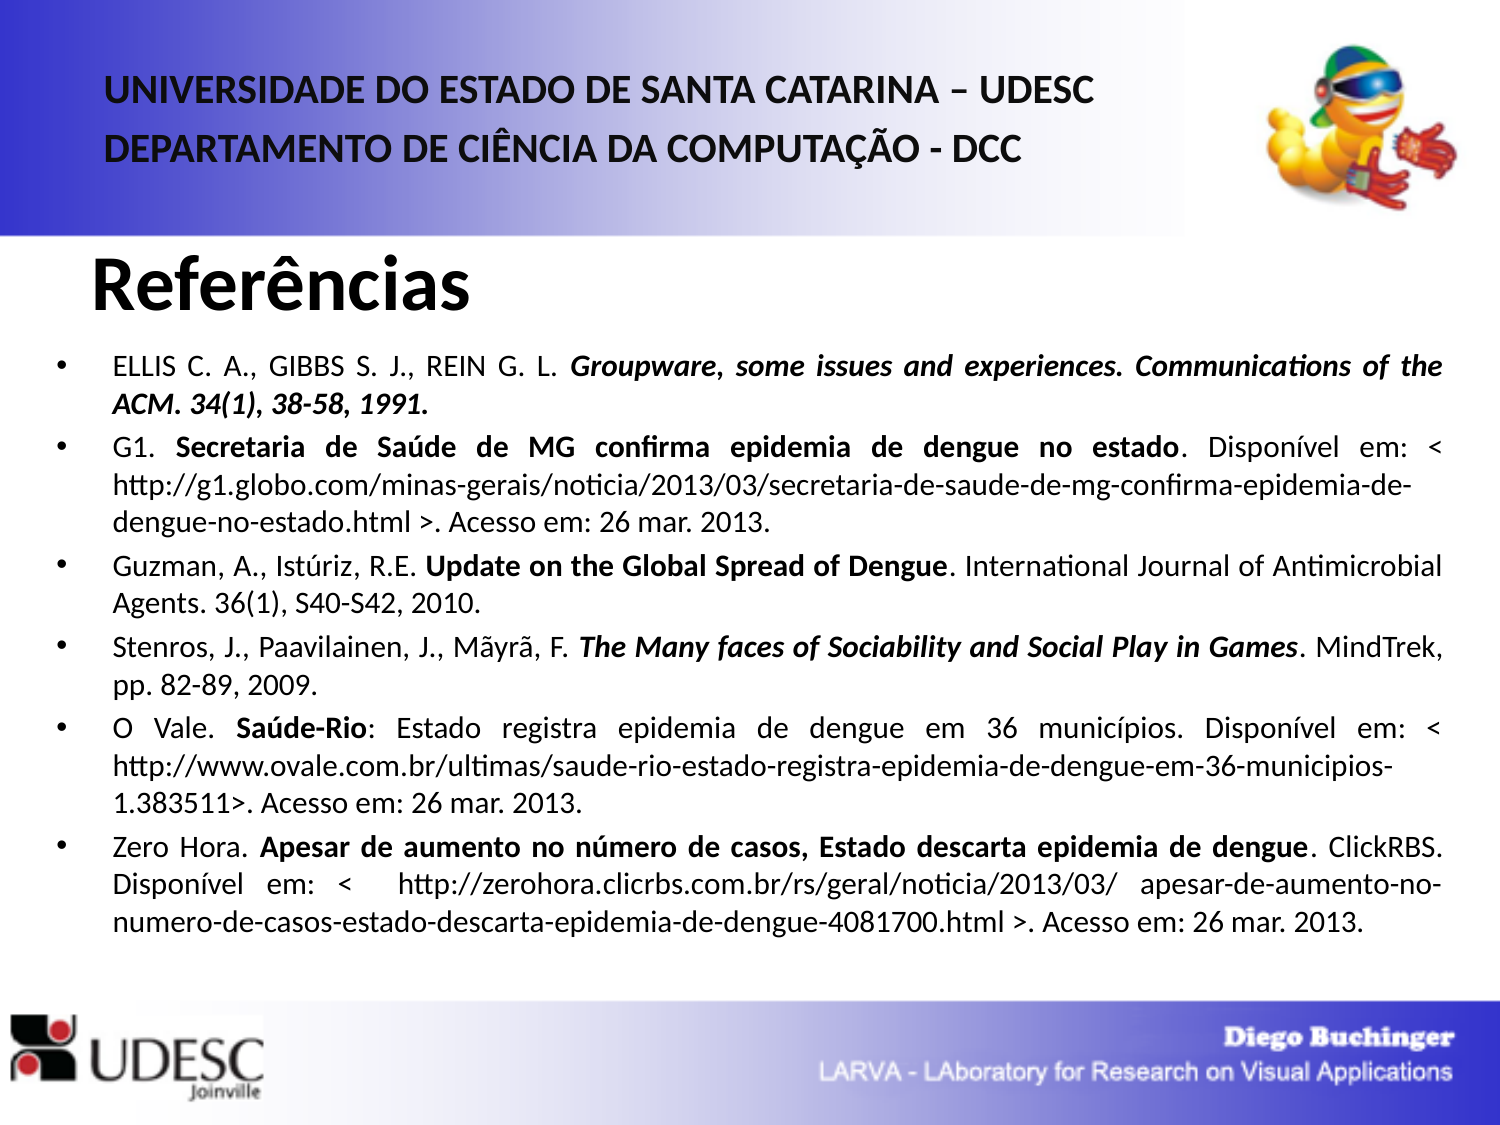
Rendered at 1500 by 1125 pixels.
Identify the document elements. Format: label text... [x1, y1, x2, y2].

title Referências [76, 219, 1427, 338]
list ELLIS C. A., GIBBS S. J., REIN G. L. Groupware, some issues and experiences. Communications of the ACM. 34(1), 38-58, 1991. G1. Secretaria de Saúde de MG confirma epidemia de dengue no estado. Disponível em: < http://g1.globo.com/minas-gerais/noticia/2013/03/secretaria-de-saude-de-mg-confirma-epidemia-de-dengue-no-estado.html >. Acesso em: 26 mar. 2013. Guzman, A., Istúriz, R.E. Update on the Global Spread of Dengue. International Journal of Antimicrobial Agents. 36(1), S40-S42, 2010. Stenros, J., Paavilainen, J., Mãyrã, F. The Many faces of Sociability and Social Play in Games. MindTrek, pp. 82-89, 2009. O Vale. Saúde-Rio: Estado registra epidemia de dengue em 36 municípios. Disponível em: < http://www.ovale.com.br/ultimas/saude-rio-estado-registra-epidemia-de-dengue-em-36-municipios-1.383511>. Acesso em: 26 mar. 2013. Zero Hora. Apesar de aumento no número de casos, Estado descarta epidemia de dengue. ClickRBS. Disponível em: < http://zerohora.clicrbs.com.br/rs/geral/noticia/2013/03/ apesar-de-aumento-no-numero-de-casos-estado-descarta-epidemia-de-dengue-4081700.html >. Acesso em: 26 mar. 2013. [41, 338, 1459, 1005]
text_box UNIVERSIDADE DO ESTADO DE SANTA CATARINA – UDESC DEPARTAMENTO DE CIÊNCIA DA COMPUTAÇÃO - DCC [88, 54, 1140, 208]
picture [0, 0, 1500, 1125]
